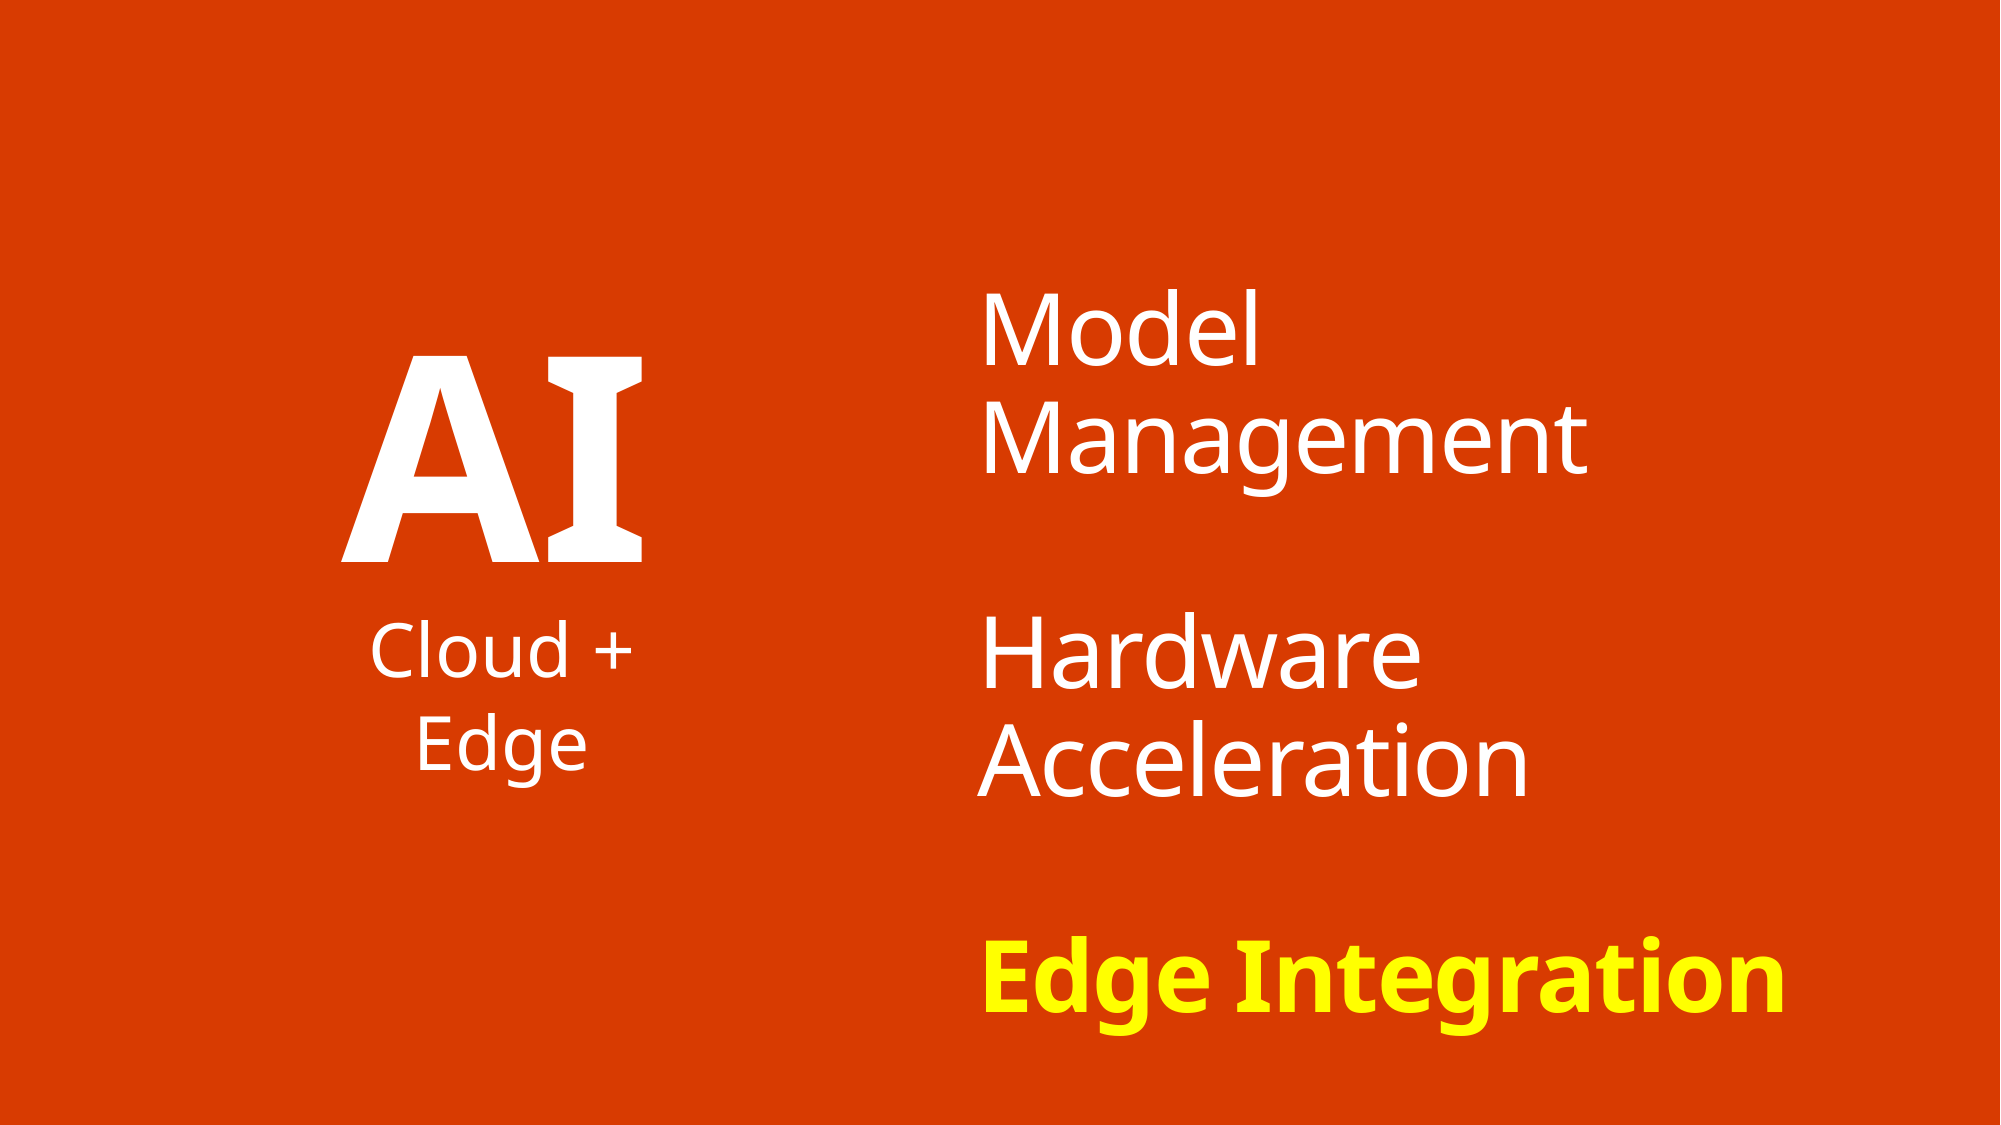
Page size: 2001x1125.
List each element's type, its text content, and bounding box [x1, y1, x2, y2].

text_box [311, 289, 693, 814]
title Model Management Hardware Acceleration Edge Integration [953, 264, 1910, 840]
